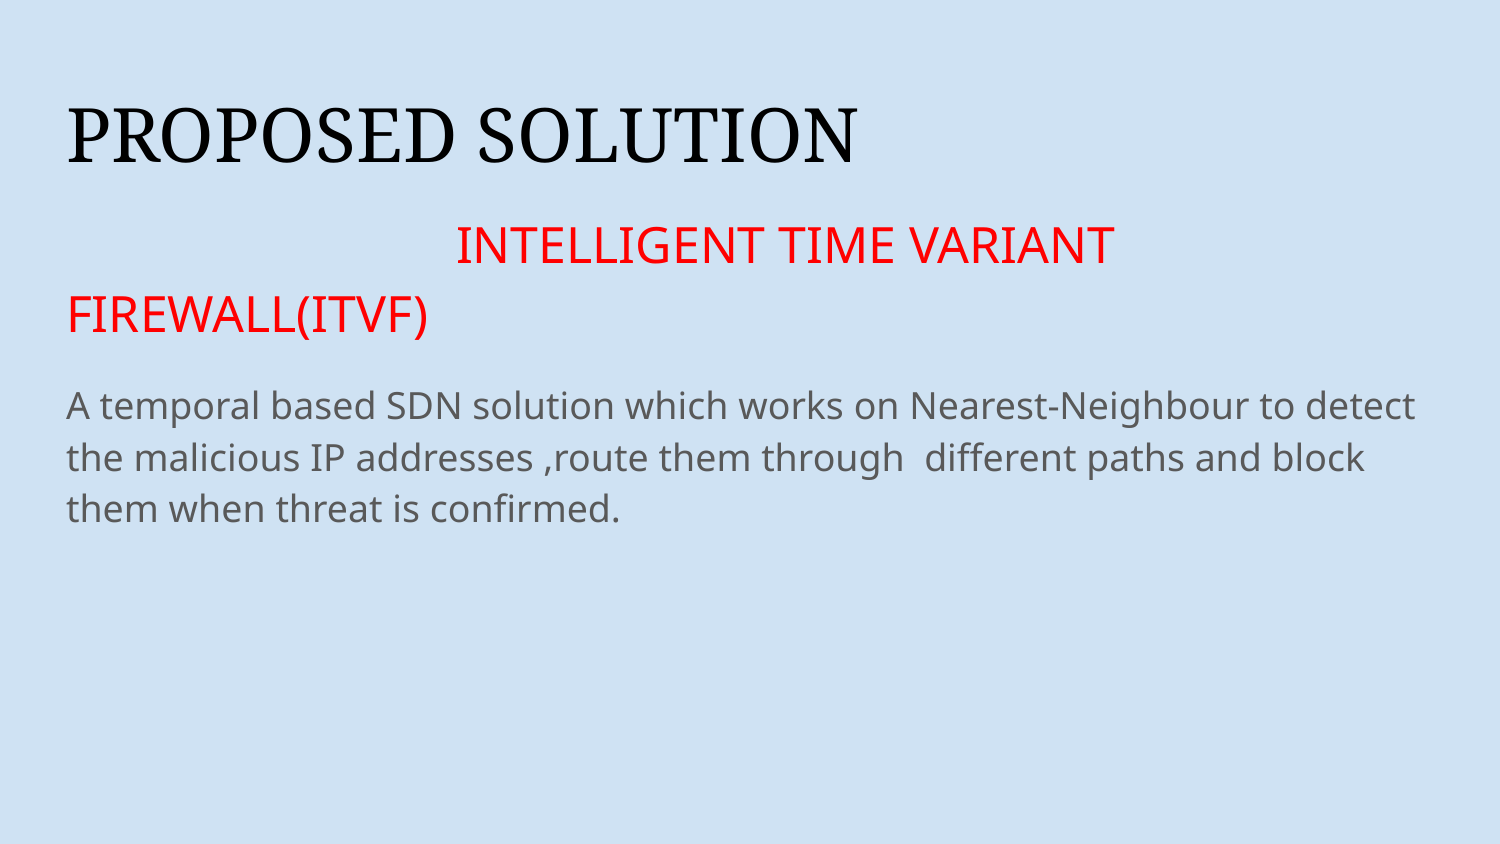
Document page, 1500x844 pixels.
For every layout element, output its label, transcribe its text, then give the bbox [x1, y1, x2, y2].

title PROPOSED SOLUTION [51, 72, 1449, 167]
list INTELLIGENT TIME VARIANT FIREWALL(ITVF) A temporal based SDN solution which works on Nearest-Neighbour to detect the malicious IP addresses ,route them through different paths and block them when threat is confirmed. [51, 189, 1449, 750]
